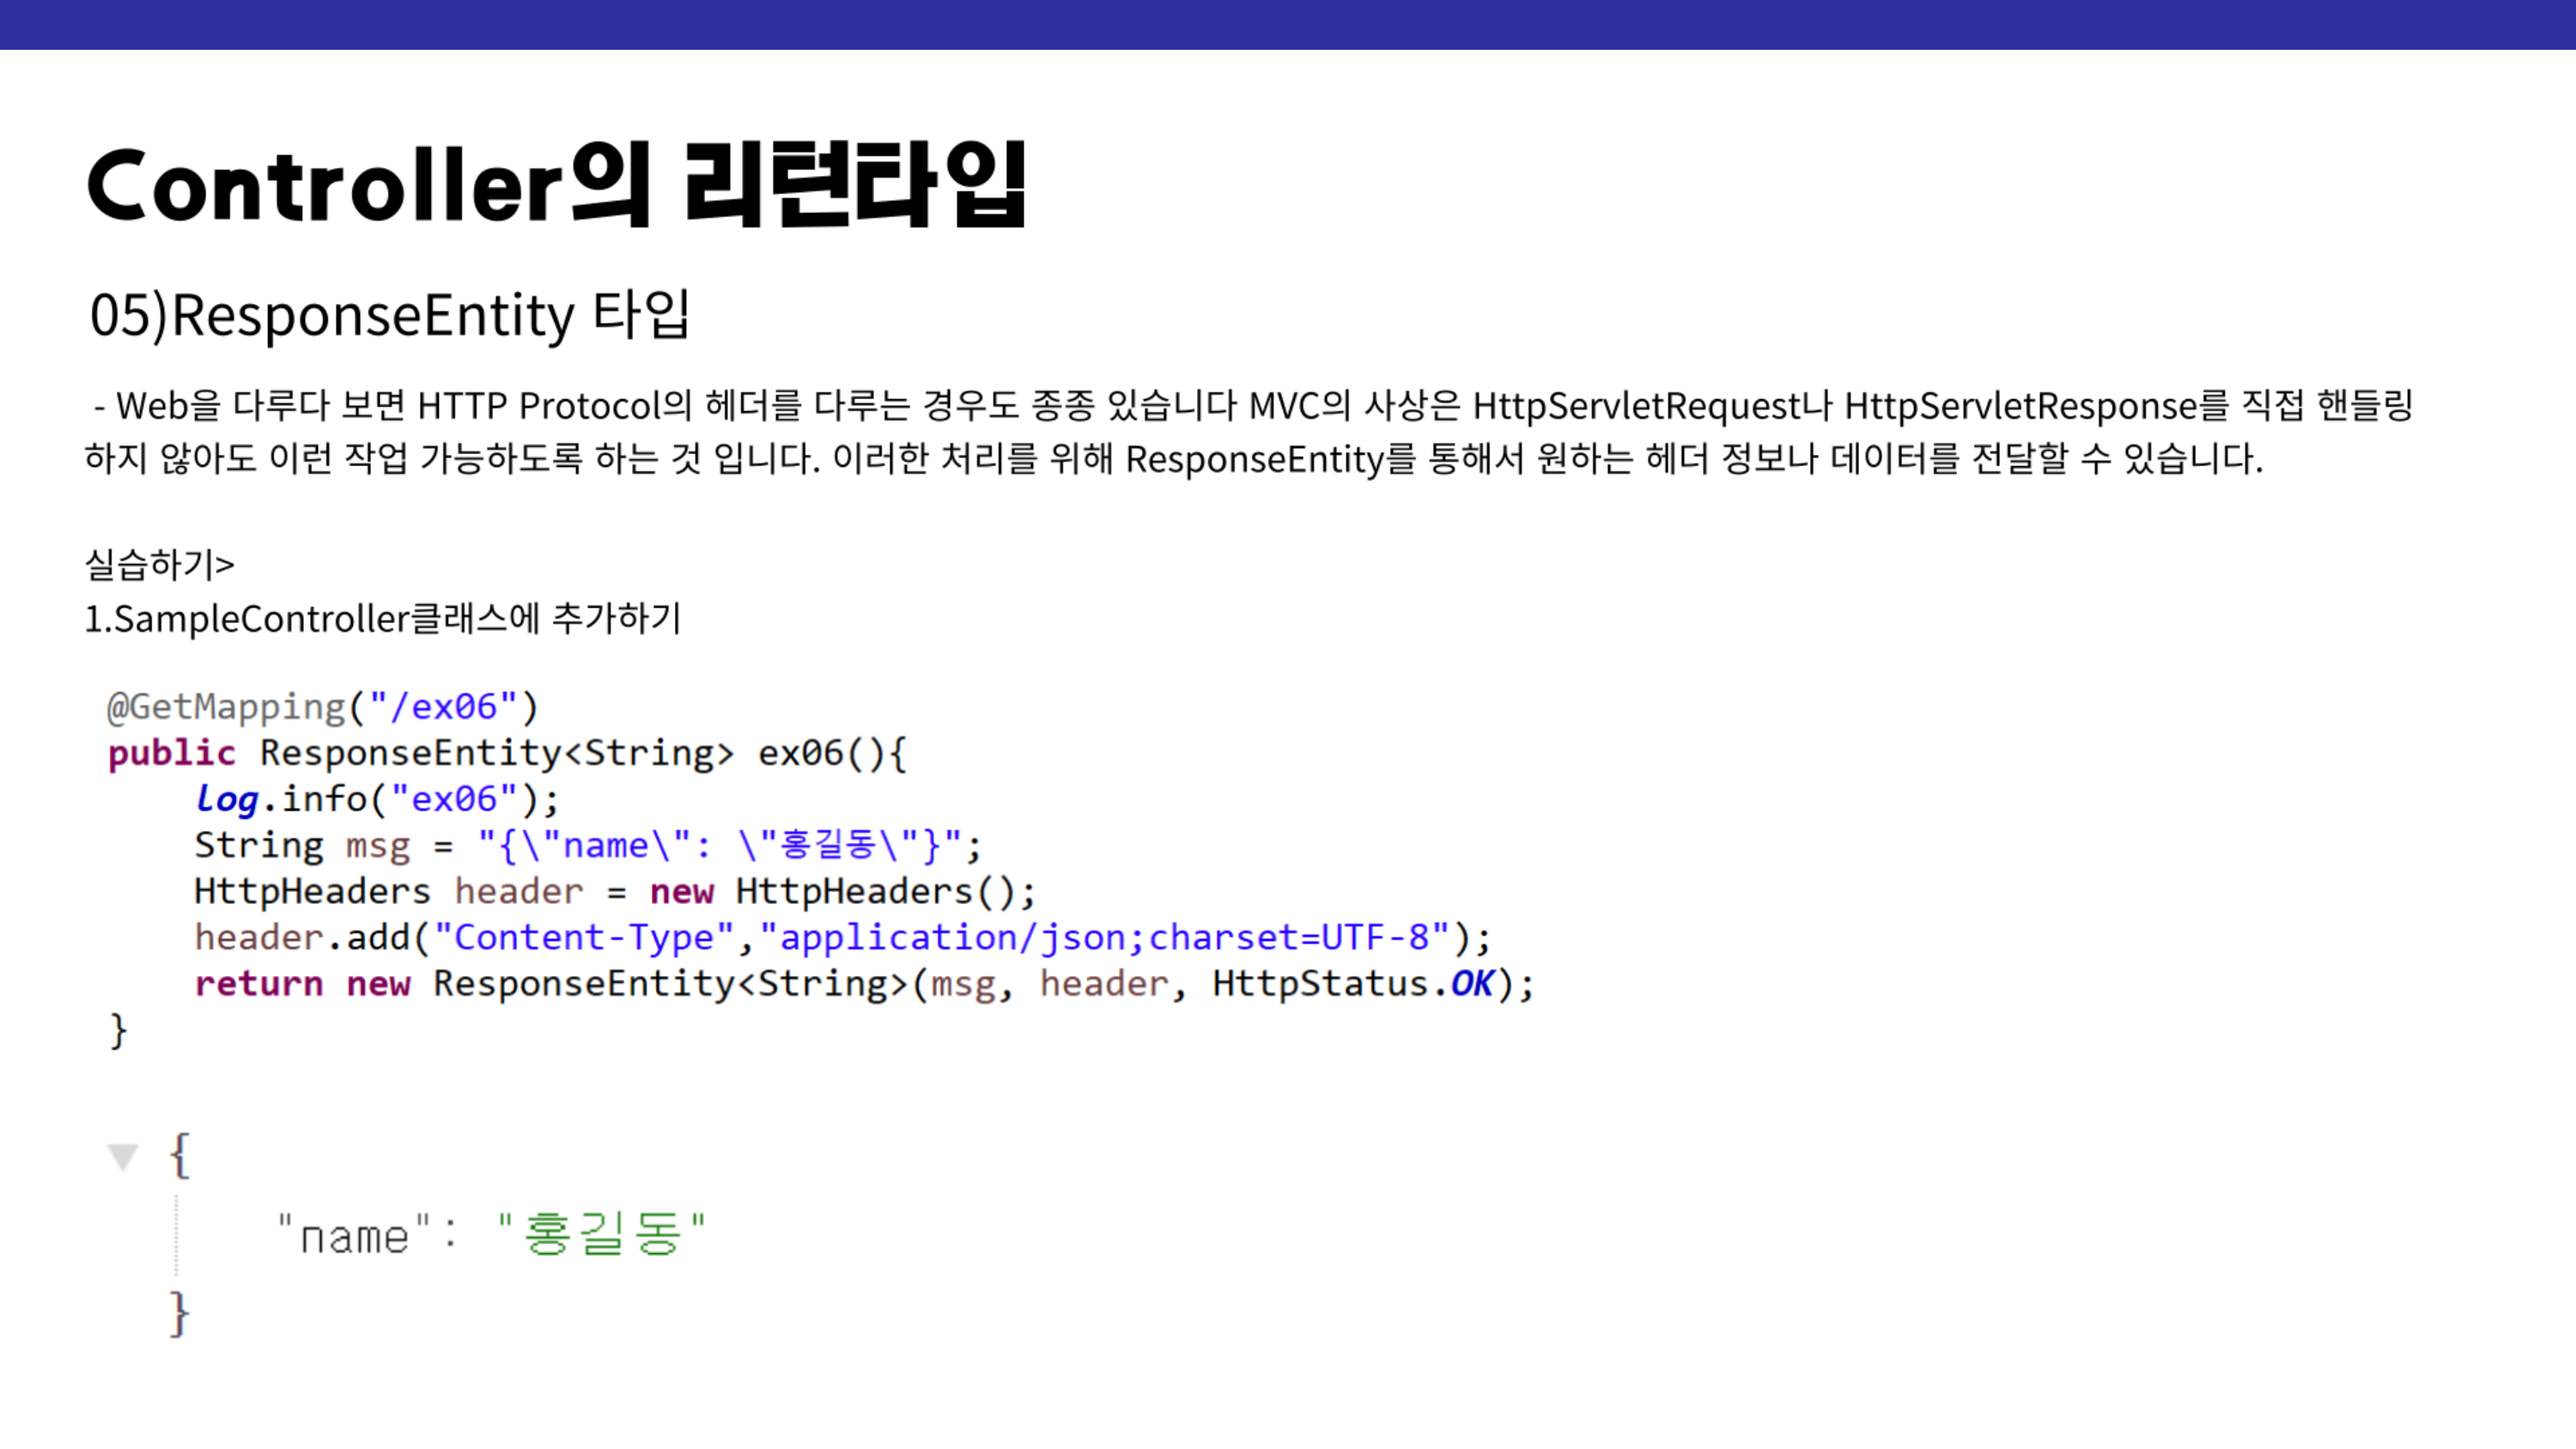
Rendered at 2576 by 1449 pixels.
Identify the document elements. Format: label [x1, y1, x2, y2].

picture [52, 101, 2448, 781]
text_box [0, 0, 2576, 50]
text_box [90, 682, 1641, 1070]
text_box [85, 1113, 779, 1364]
